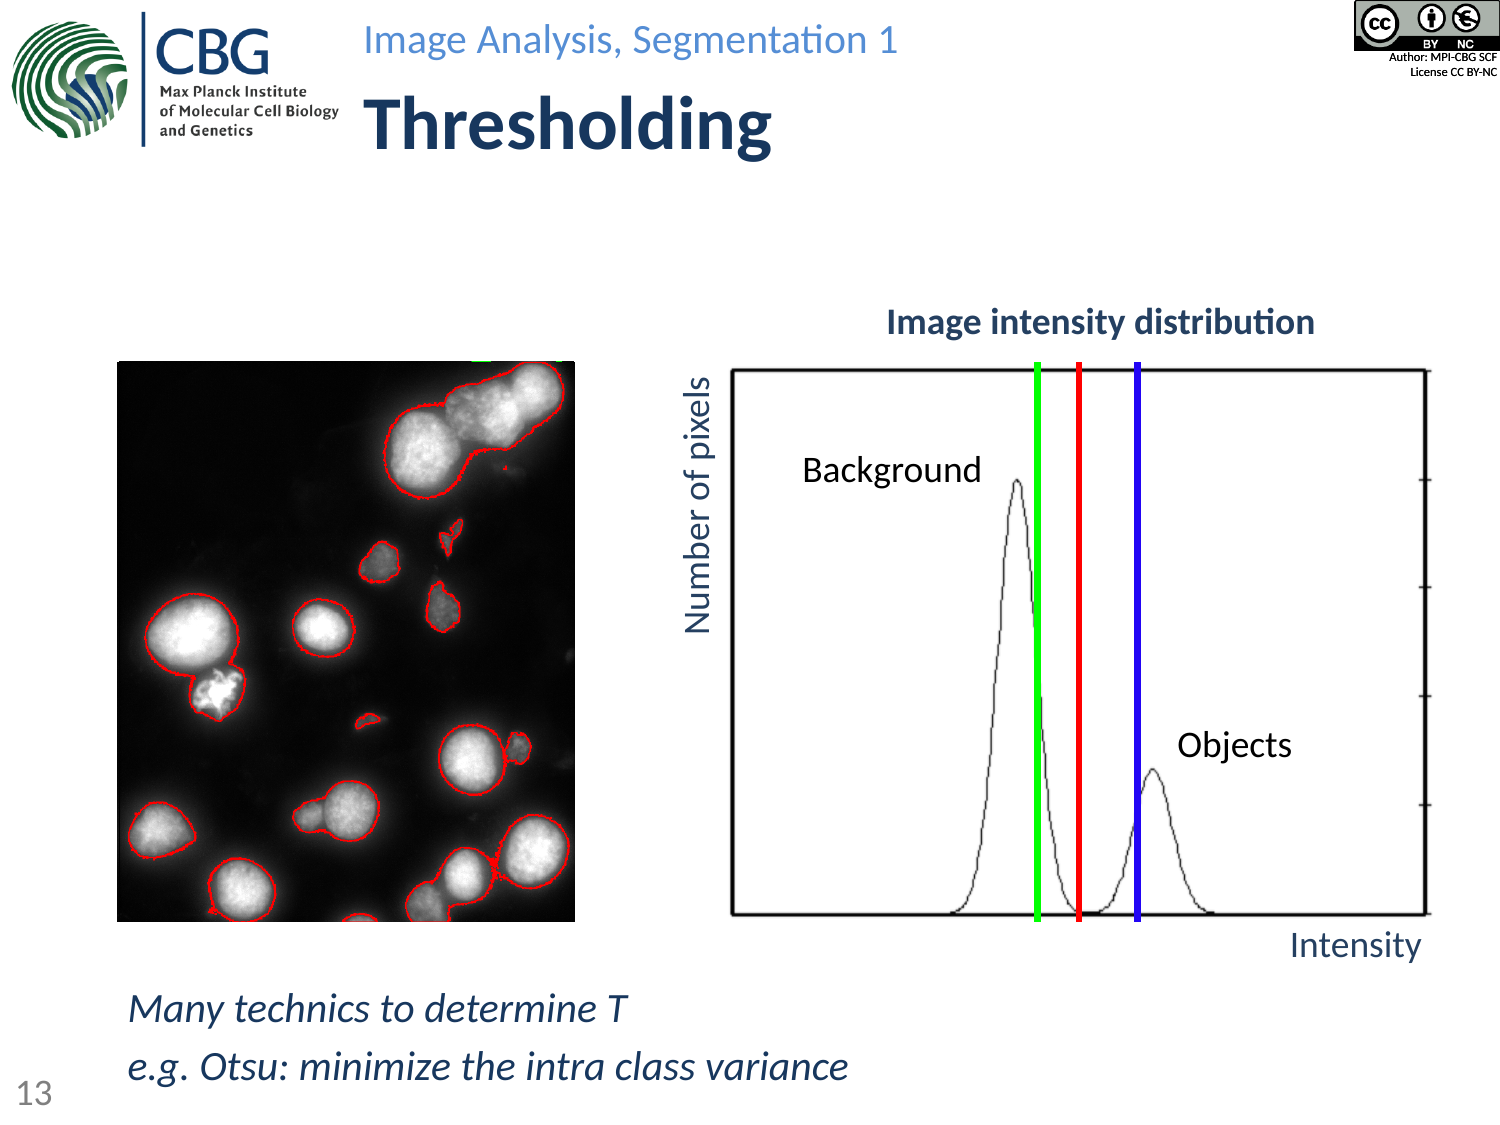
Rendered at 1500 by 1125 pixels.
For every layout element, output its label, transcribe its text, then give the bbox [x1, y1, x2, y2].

picture [11, 11, 339, 147]
picture [1138, 362, 1434, 923]
text_box Intensity [1274, 912, 1500, 973]
picture [724, 362, 1037, 923]
list Many technics to determine T e.g. Otsu: minimize the intra class variance [112, 973, 1463, 1113]
text_box Number of pixels [664, 287, 725, 651]
title Thresholding [348, 65, 1425, 173]
picture [1038, 362, 1078, 923]
picture [1354, 0, 1500, 51]
list Image Analysis, Segmentation 1 [348, 3, 1424, 82]
text_box Image intensity distribution [826, 289, 1377, 350]
picture [117, 361, 576, 923]
picture [1080, 362, 1137, 923]
